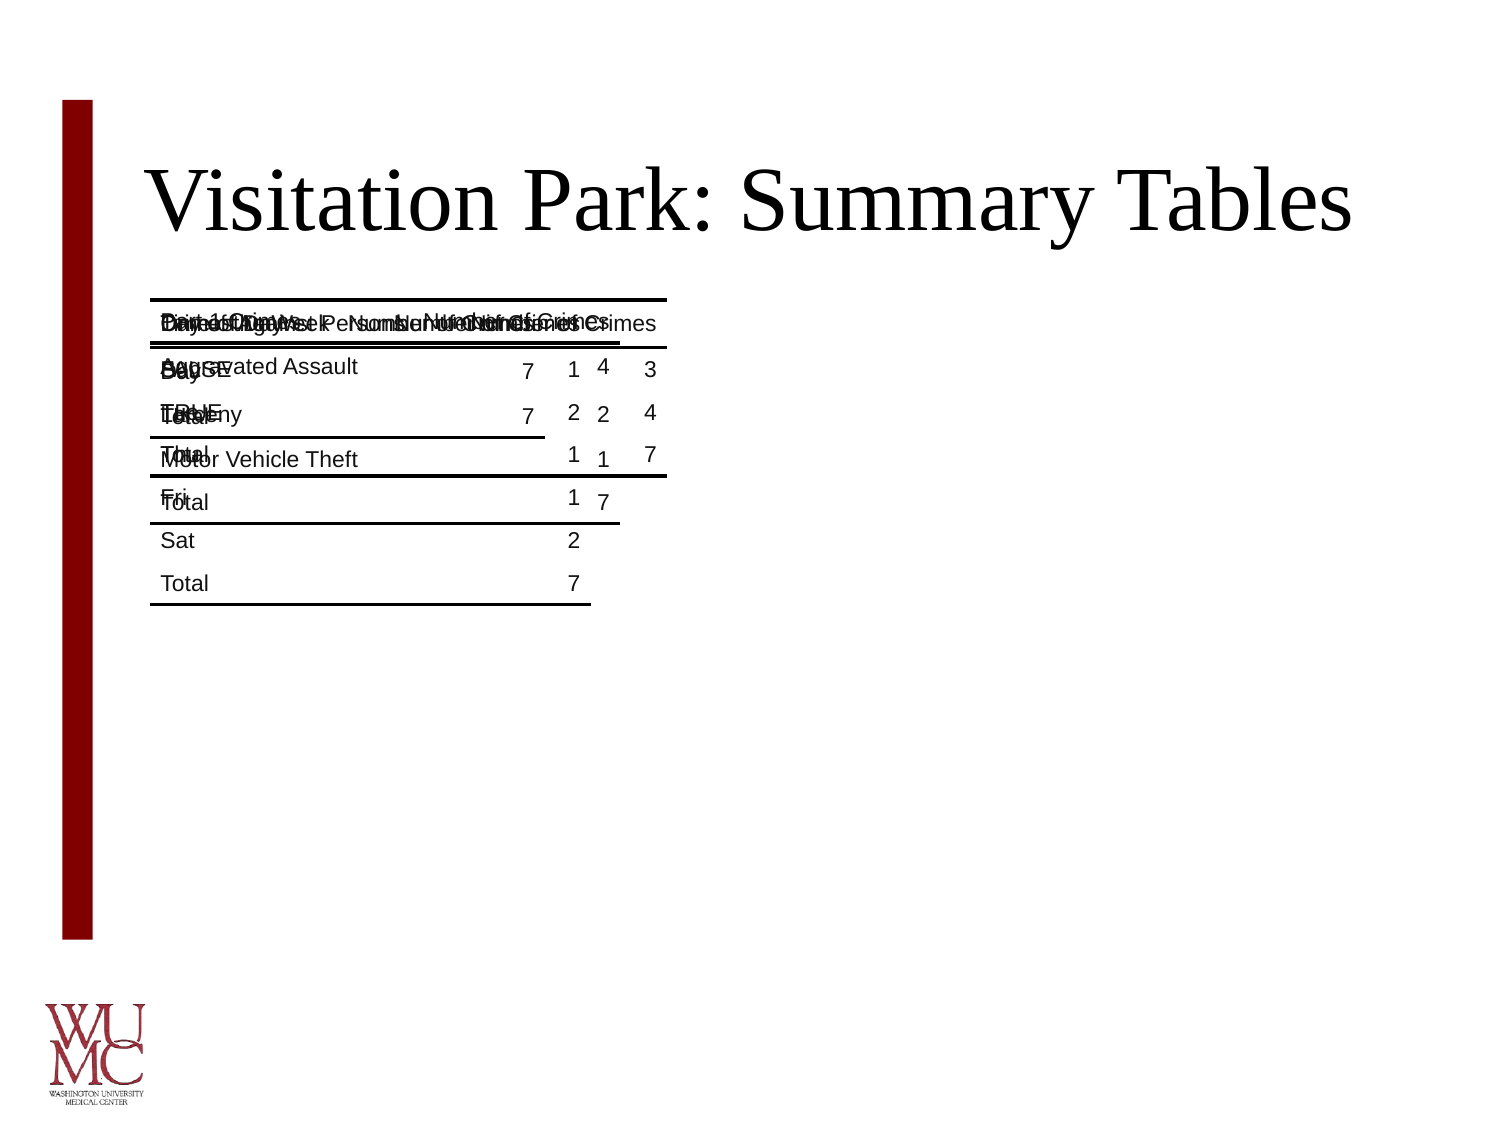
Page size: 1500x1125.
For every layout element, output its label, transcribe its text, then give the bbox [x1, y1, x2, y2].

table_header Number of Crimes [316, 302, 545, 346]
table_header Time of Day [150, 302, 316, 346]
table_cell Total [150, 395, 316, 436]
table_cell Day [150, 349, 316, 395]
table_cell 7 [362, 562, 591, 603]
table_cell 7 [591, 481, 620, 522]
table_cell 4 [545, 391, 667, 433]
table_cell Total [150, 439, 439, 474]
table_cell Fri [150, 478, 362, 519]
table_cell Sat [150, 519, 362, 562]
table_header Number of Crimes [545, 302, 667, 346]
title Visitation Park: Summary Tables [112, 99, 1388, 288]
table_cell Total [150, 562, 362, 603]
table_cell 7 [439, 433, 667, 474]
table_cell 3 [545, 349, 667, 391]
table_cell 2 [362, 519, 591, 562]
table_cell 7 [316, 395, 545, 436]
table_cell 7 [316, 349, 545, 395]
table_cell 1 [362, 478, 591, 519]
picture [41, 996, 156, 1113]
